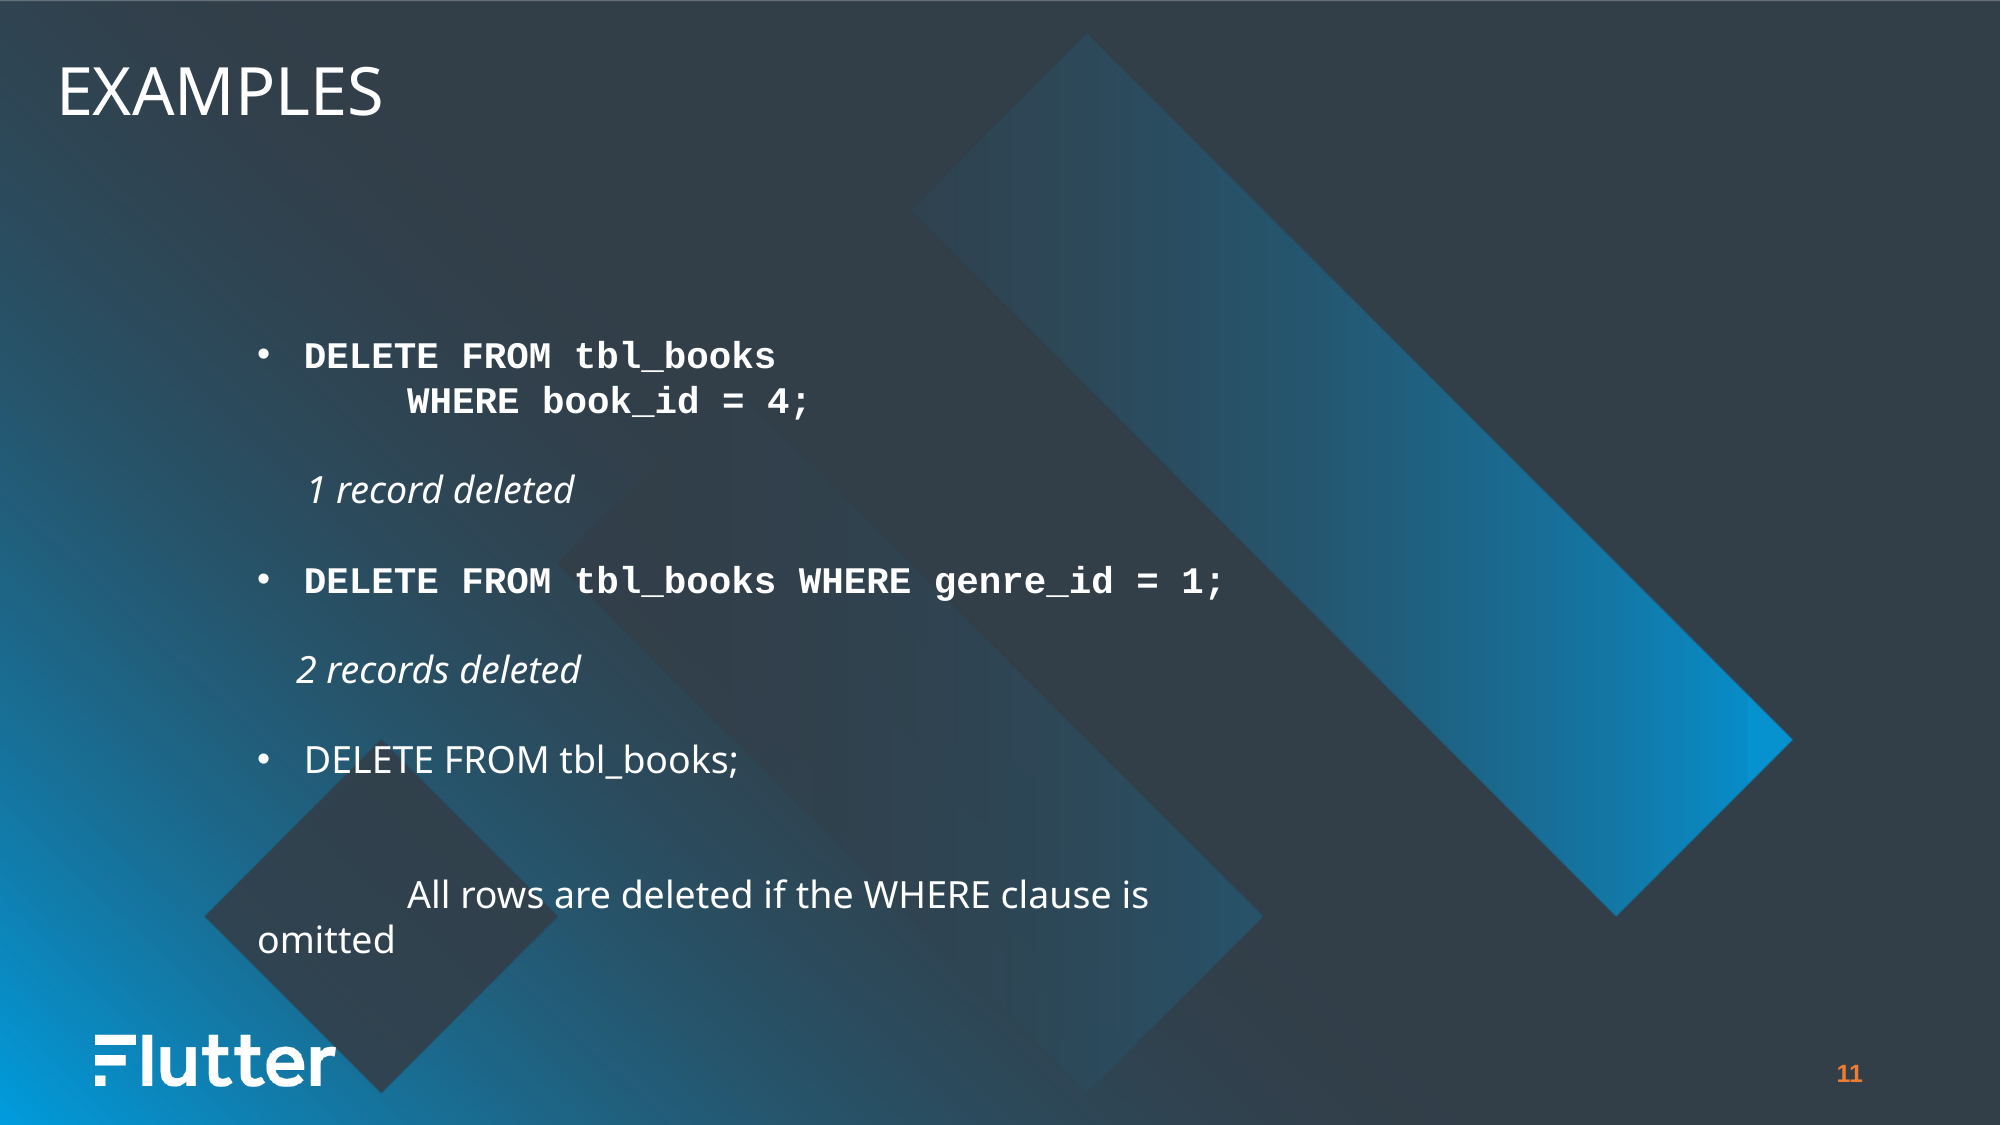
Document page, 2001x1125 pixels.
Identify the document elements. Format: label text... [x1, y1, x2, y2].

picture [96, 1076, 105, 1085]
text_box DELETE FROM tbl_books WHERE book_id = 4; 1 record deleted DELETE FROM tbl_books WHERE genre_id = 1; 2 records deleted DELETE FROM tbl_books; All rows are deleted if the WHERE clause is omitted [242, 278, 1256, 969]
picture [0, 0, 2000, 1125]
picture [96, 1035, 135, 1044]
text_box examples [41, 41, 1459, 130]
picture [143, 1035, 152, 1085]
picture [96, 1056, 125, 1065]
